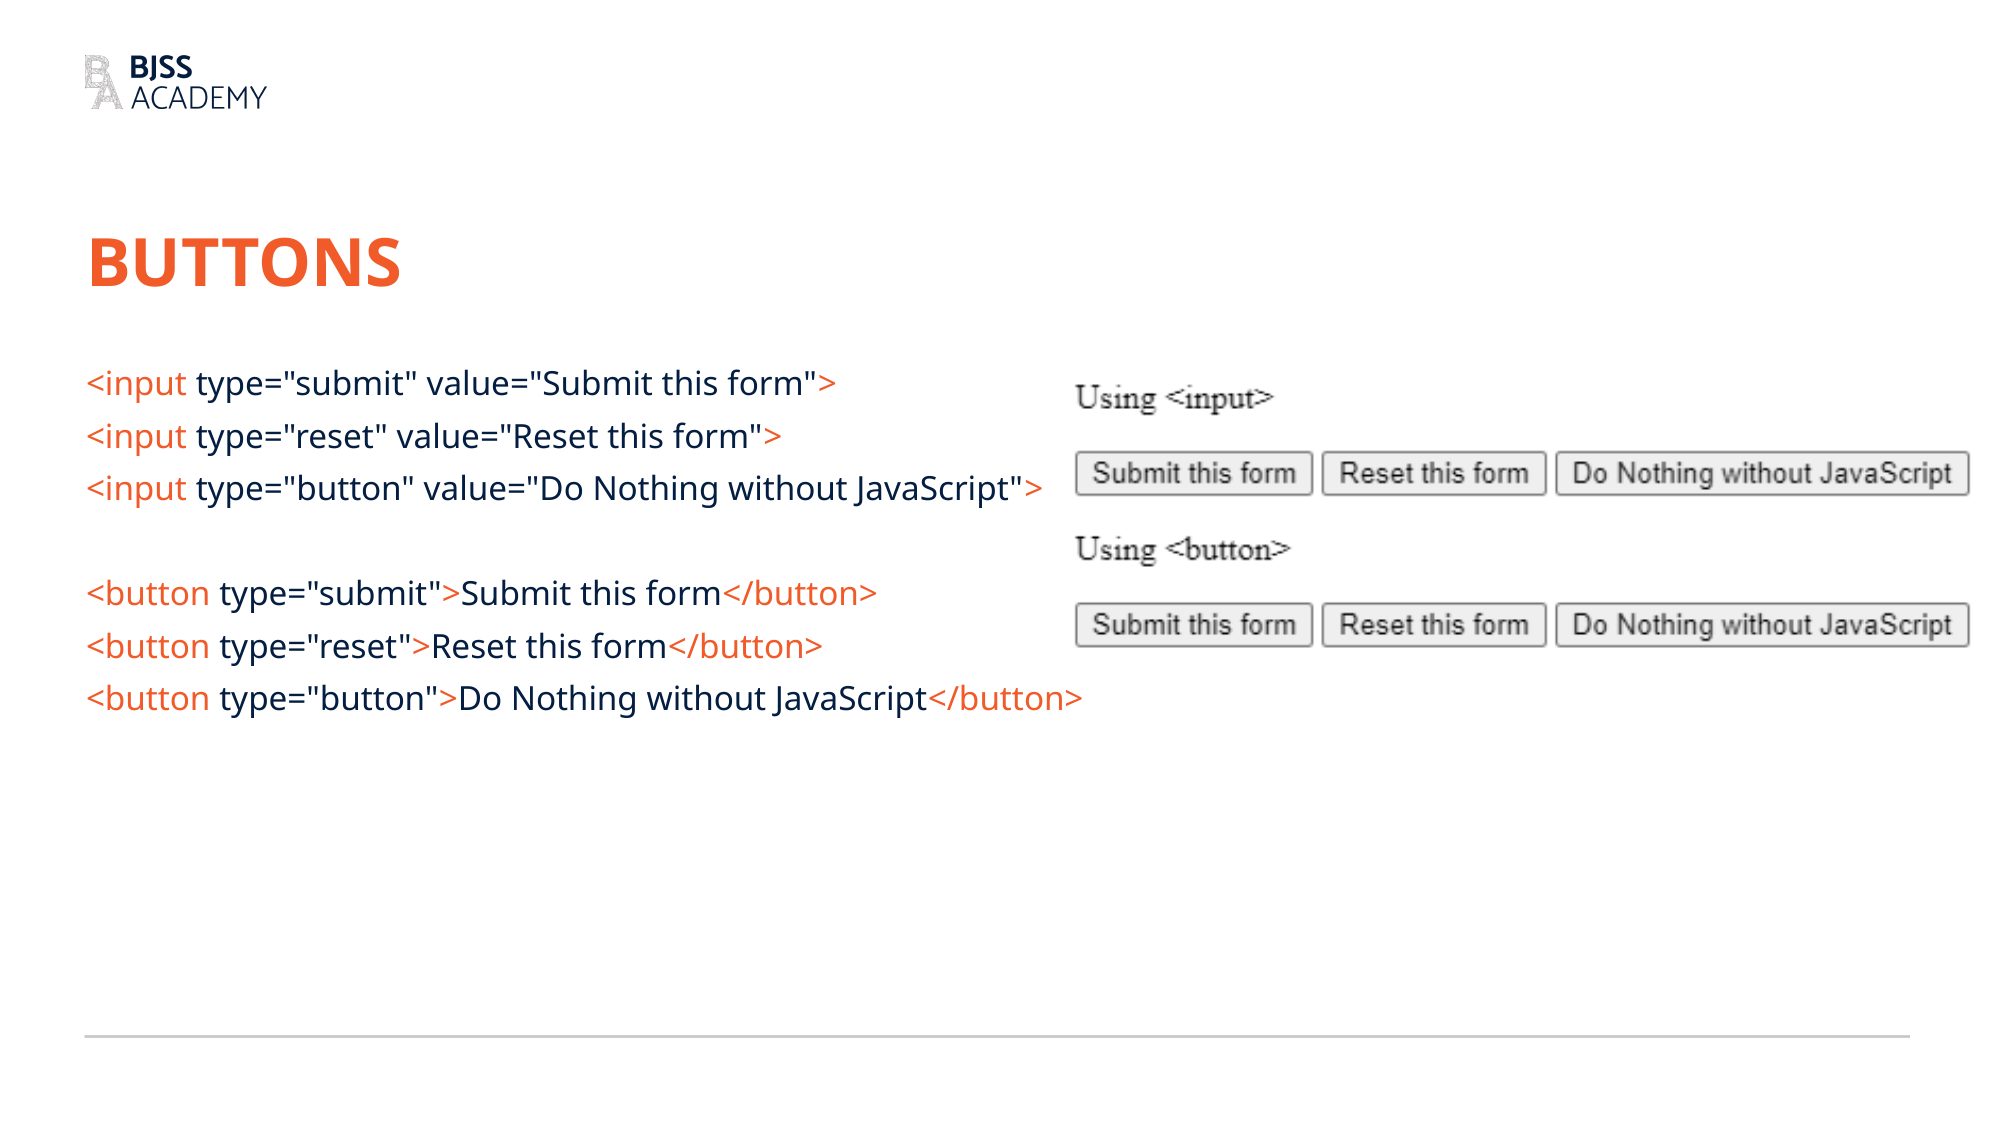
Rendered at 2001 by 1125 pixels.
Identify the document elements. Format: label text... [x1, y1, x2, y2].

title Buttons [86, 144, 1911, 300]
picture [1061, 362, 2000, 682]
list <input type="submit" value="Submit this form"> <input type="reset" value="Reset this form"> <input type="button" value="Do Nothing without JavaScript"> <button type="submit">Submit this form</button> <button type="reset">Reset this form</button> <button type="button">Do Nothing without JavaScript</button> [86, 362, 1911, 981]
picture [85, 55, 267, 109]
